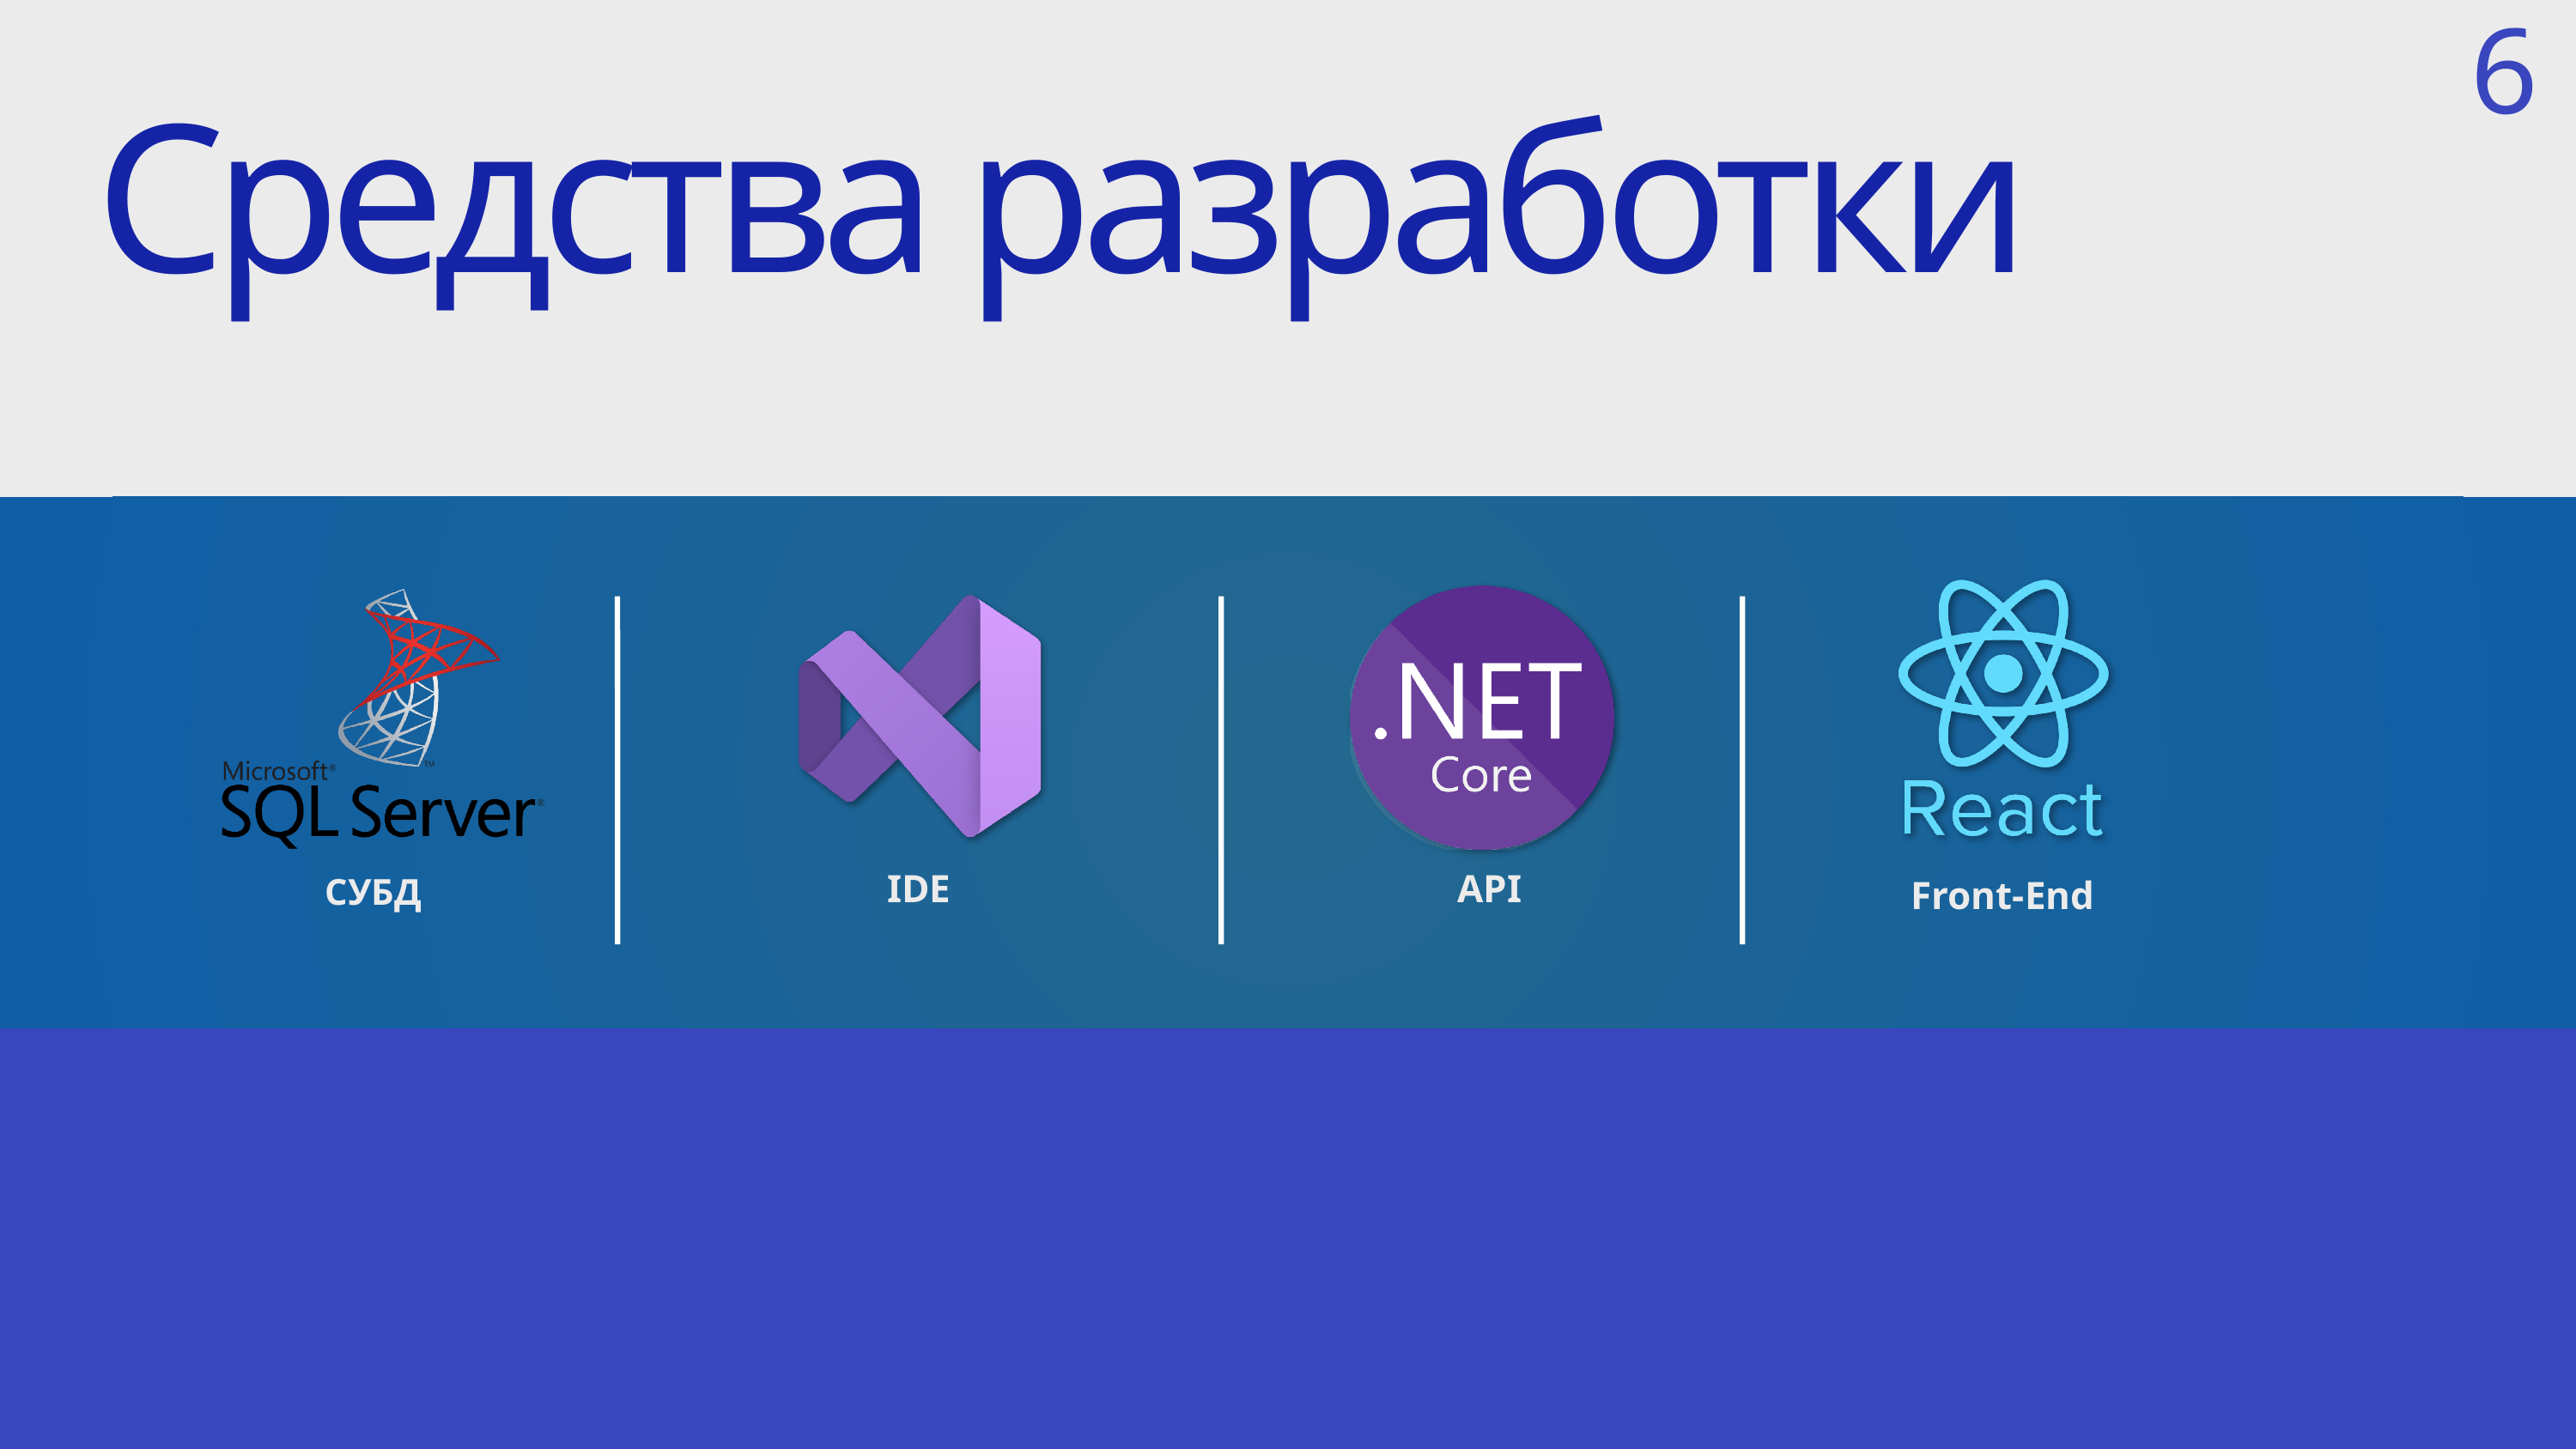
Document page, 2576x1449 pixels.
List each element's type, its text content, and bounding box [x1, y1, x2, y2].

picture [1870, 575, 2136, 840]
text_box Средства разработки [95, 133, 2093, 314]
picture [1349, 585, 1614, 850]
picture [220, 586, 546, 851]
picture [787, 584, 1052, 848]
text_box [0, 496, 2576, 1026]
slide_number 6 [2458, 58, 2509, 94]
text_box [0, 1028, 2576, 1449]
